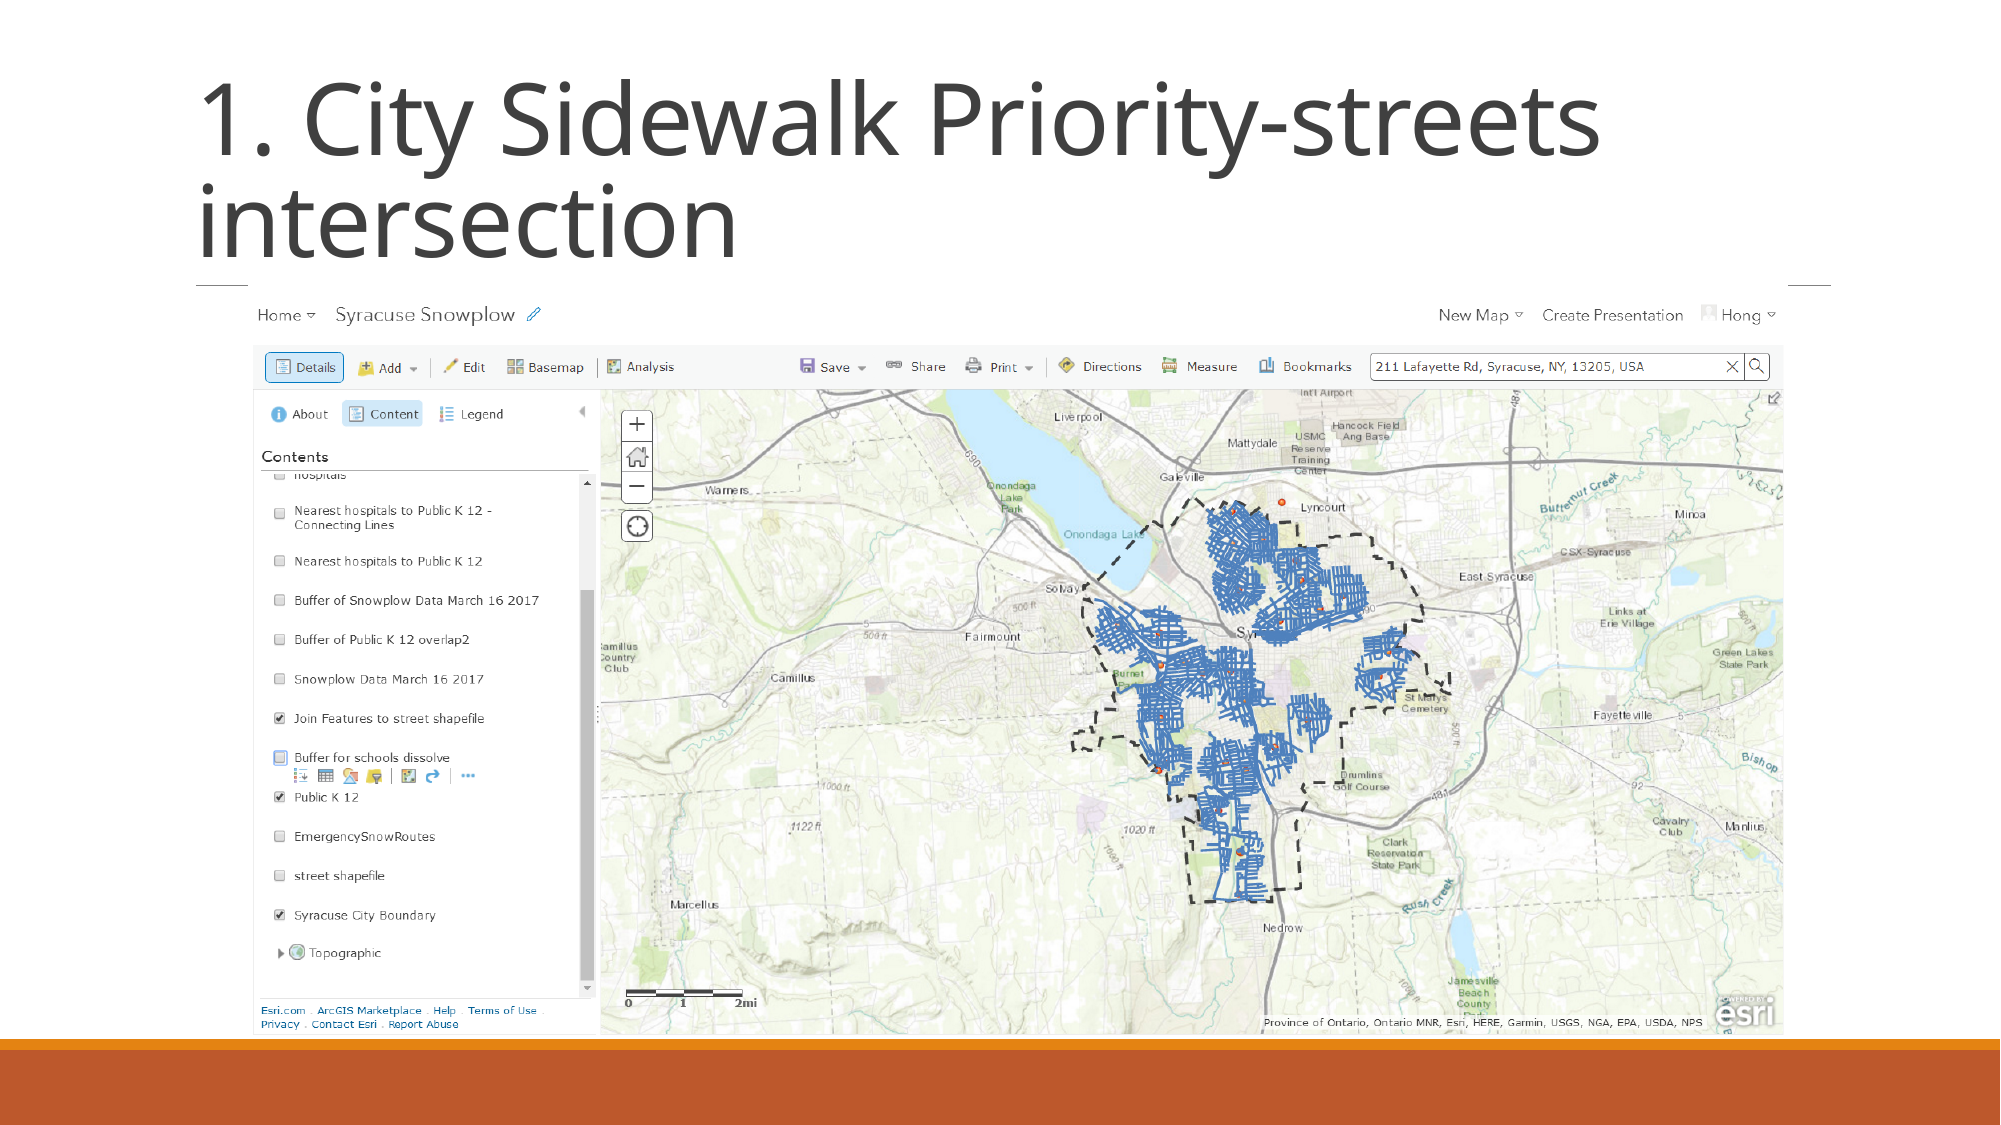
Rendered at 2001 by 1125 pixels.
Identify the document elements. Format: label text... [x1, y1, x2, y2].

picture [247, 284, 1788, 1039]
title 1. City Sidewalk Priority-streets intersection [180, 47, 1924, 285]
